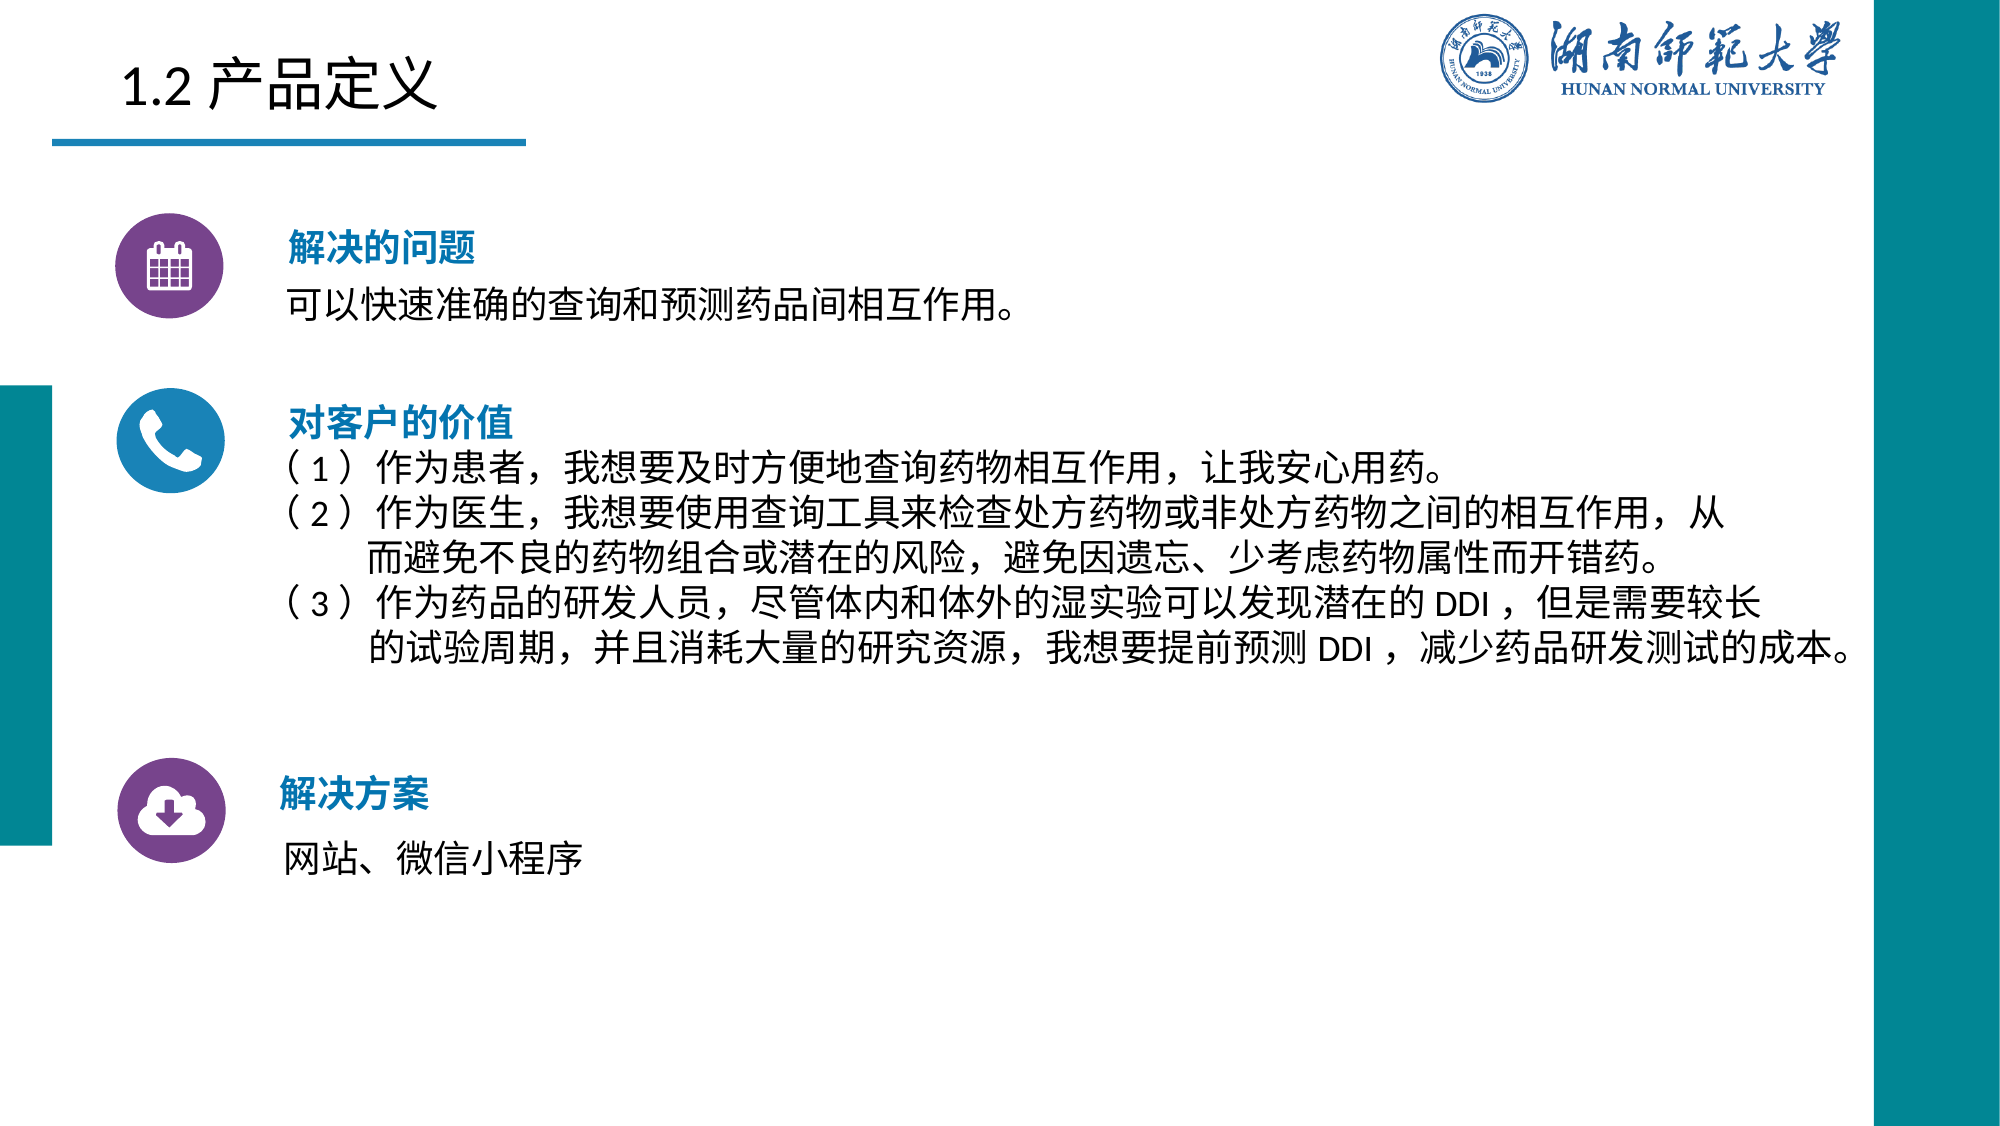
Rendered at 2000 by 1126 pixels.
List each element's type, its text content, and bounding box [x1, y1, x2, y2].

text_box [51, 39, 527, 147]
text_box 解决的问题 [289, 214, 1448, 269]
text_box 可以快速准确的查询和预测药品间相互作用。 [241, 280, 1062, 326]
picture [1418, 0, 1856, 182]
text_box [114, 212, 224, 319]
text_box [0, 383, 54, 848]
text_box 对客户的价值 [289, 389, 623, 443]
text_box 网站、微信小程序 [240, 835, 718, 881]
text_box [116, 387, 225, 494]
text_box [1872, 0, 2000, 1126]
text_box （1）作为患者，我想要及时方便地查询药物相互作用，让我安心用药。 （2）作为医生，我想要使用查询工具来检查处方药物或非处方药物之间的相互作用，从 而避免不良的药物组合或潜在的风险，避免因遗忘、少考虑药物属性而开错药。 （3）作为药品的研发人员，尽管体内和体外的湿实验可以发现潜在的DDI，但是需要较长 的试验周期，并且消耗大量的研究资源，我想要提前预测DDI，减少药品研发测试的成本。 [219, 443, 1834, 669]
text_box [117, 757, 226, 864]
text_box 解决方案 [279, 760, 614, 815]
